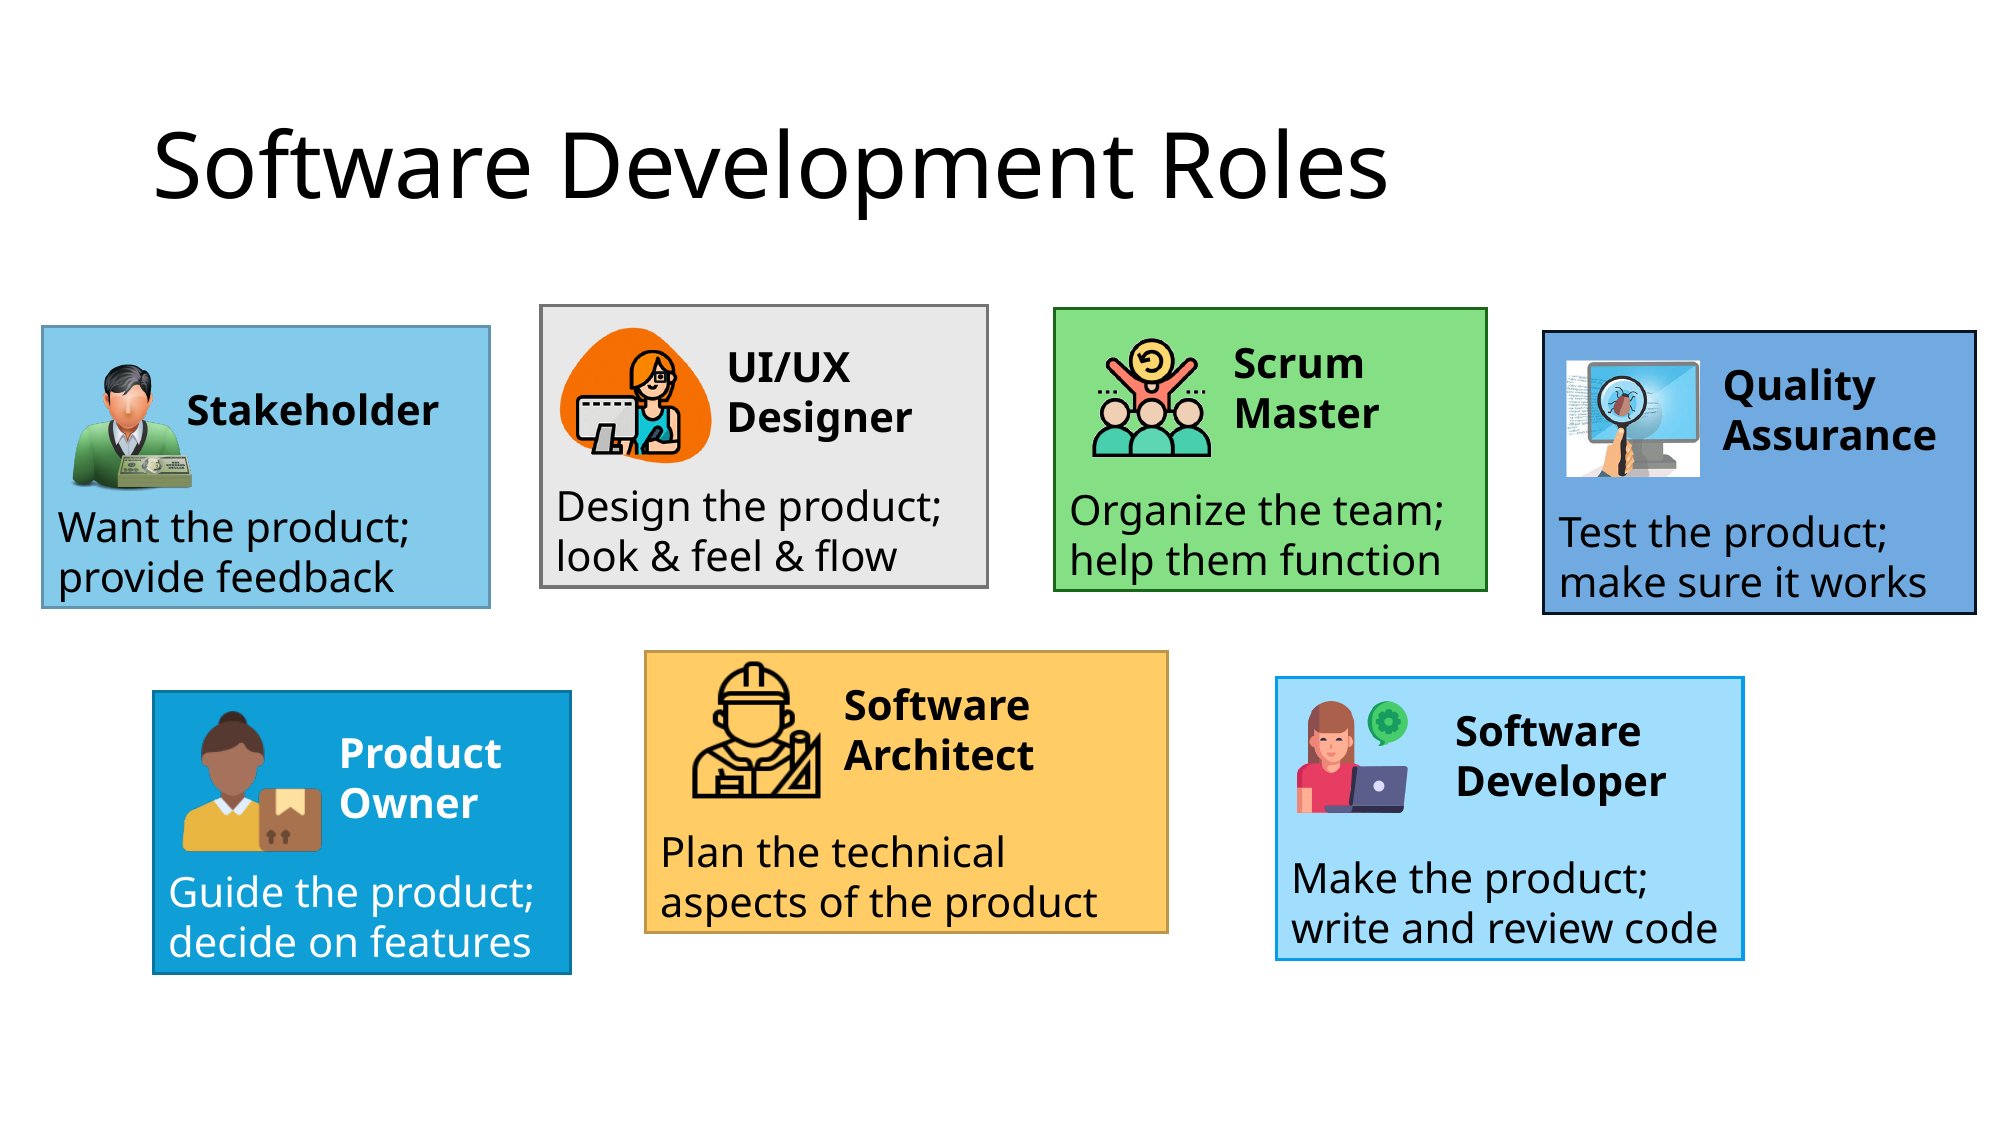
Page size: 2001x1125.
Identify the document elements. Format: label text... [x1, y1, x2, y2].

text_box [540, 304, 989, 590]
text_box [42, 325, 494, 610]
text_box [1053, 308, 1495, 593]
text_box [1275, 676, 1744, 962]
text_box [1543, 331, 1984, 616]
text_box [644, 650, 1169, 986]
title Software Development Roles [137, 59, 1863, 278]
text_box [152, 691, 595, 976]
